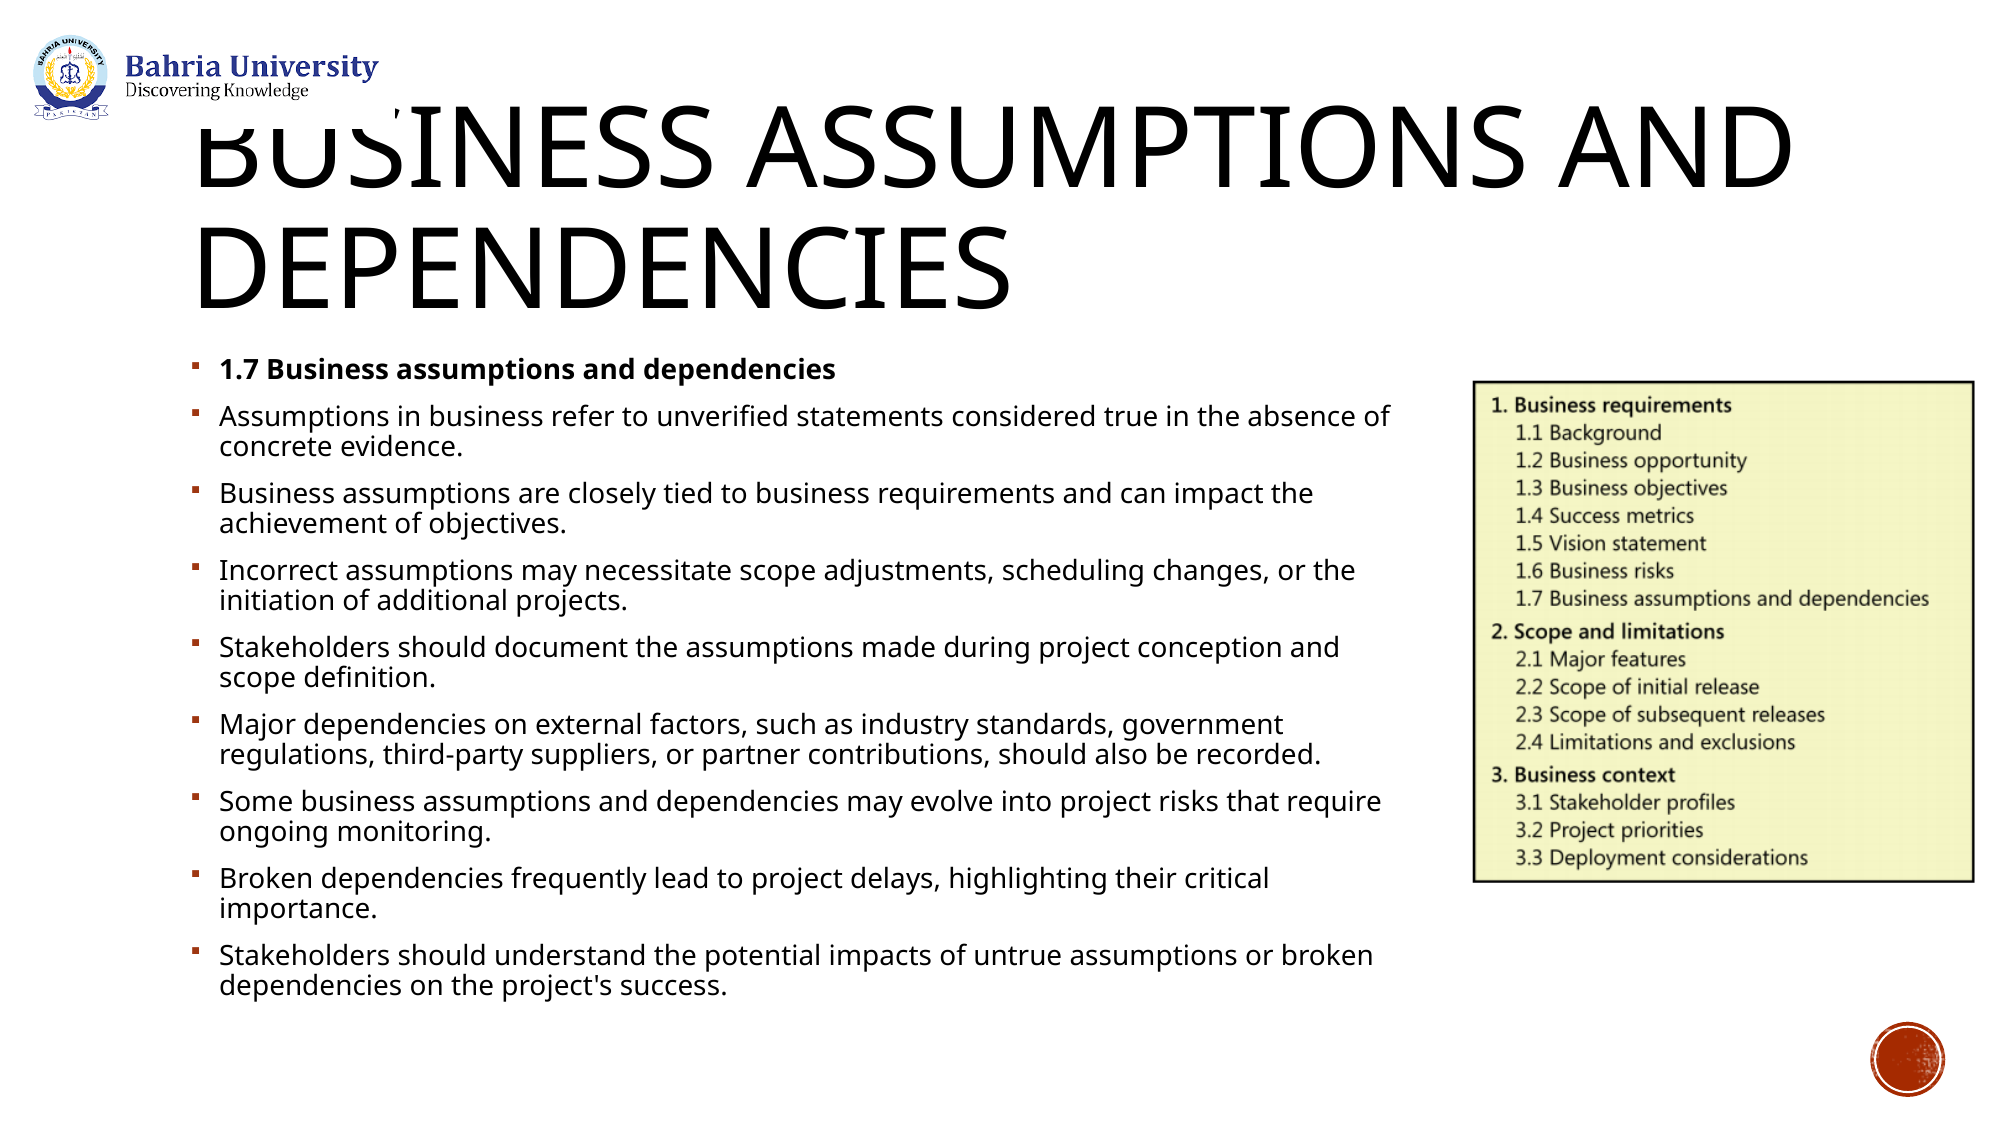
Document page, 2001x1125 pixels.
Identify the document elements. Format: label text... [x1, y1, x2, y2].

picture [1463, 377, 1987, 887]
title Business assumptions and dependencies [175, 79, 1924, 344]
list 1.7 Business assumptions and dependencies Assumptions in business refer to unverified statements considered true in the absence of concrete evidence. Business assumptions are closely tied to business requirements and can impact the achievement of objectives. Incorrect assumptions may necessitate scope adjustments, scheduling changes, or the initiation of additional projects. Stakeholders should document the assumptions made during project conception and scope definition. Major dependencies on external factors, such as industry standards, government regulations, third-party suppliers, or partner contributions, should also be recorded. Some business assumptions and dependencies may evolve into project risks that require ongoing monitoring. Broken dependencies frequently lead to project delays, highlighting their critical importance. Stakeholders should understand the potential impacts of untrue assumptions or broken dependencies on the project's success. [175, 348, 1432, 1013]
picture [16, 25, 395, 129]
